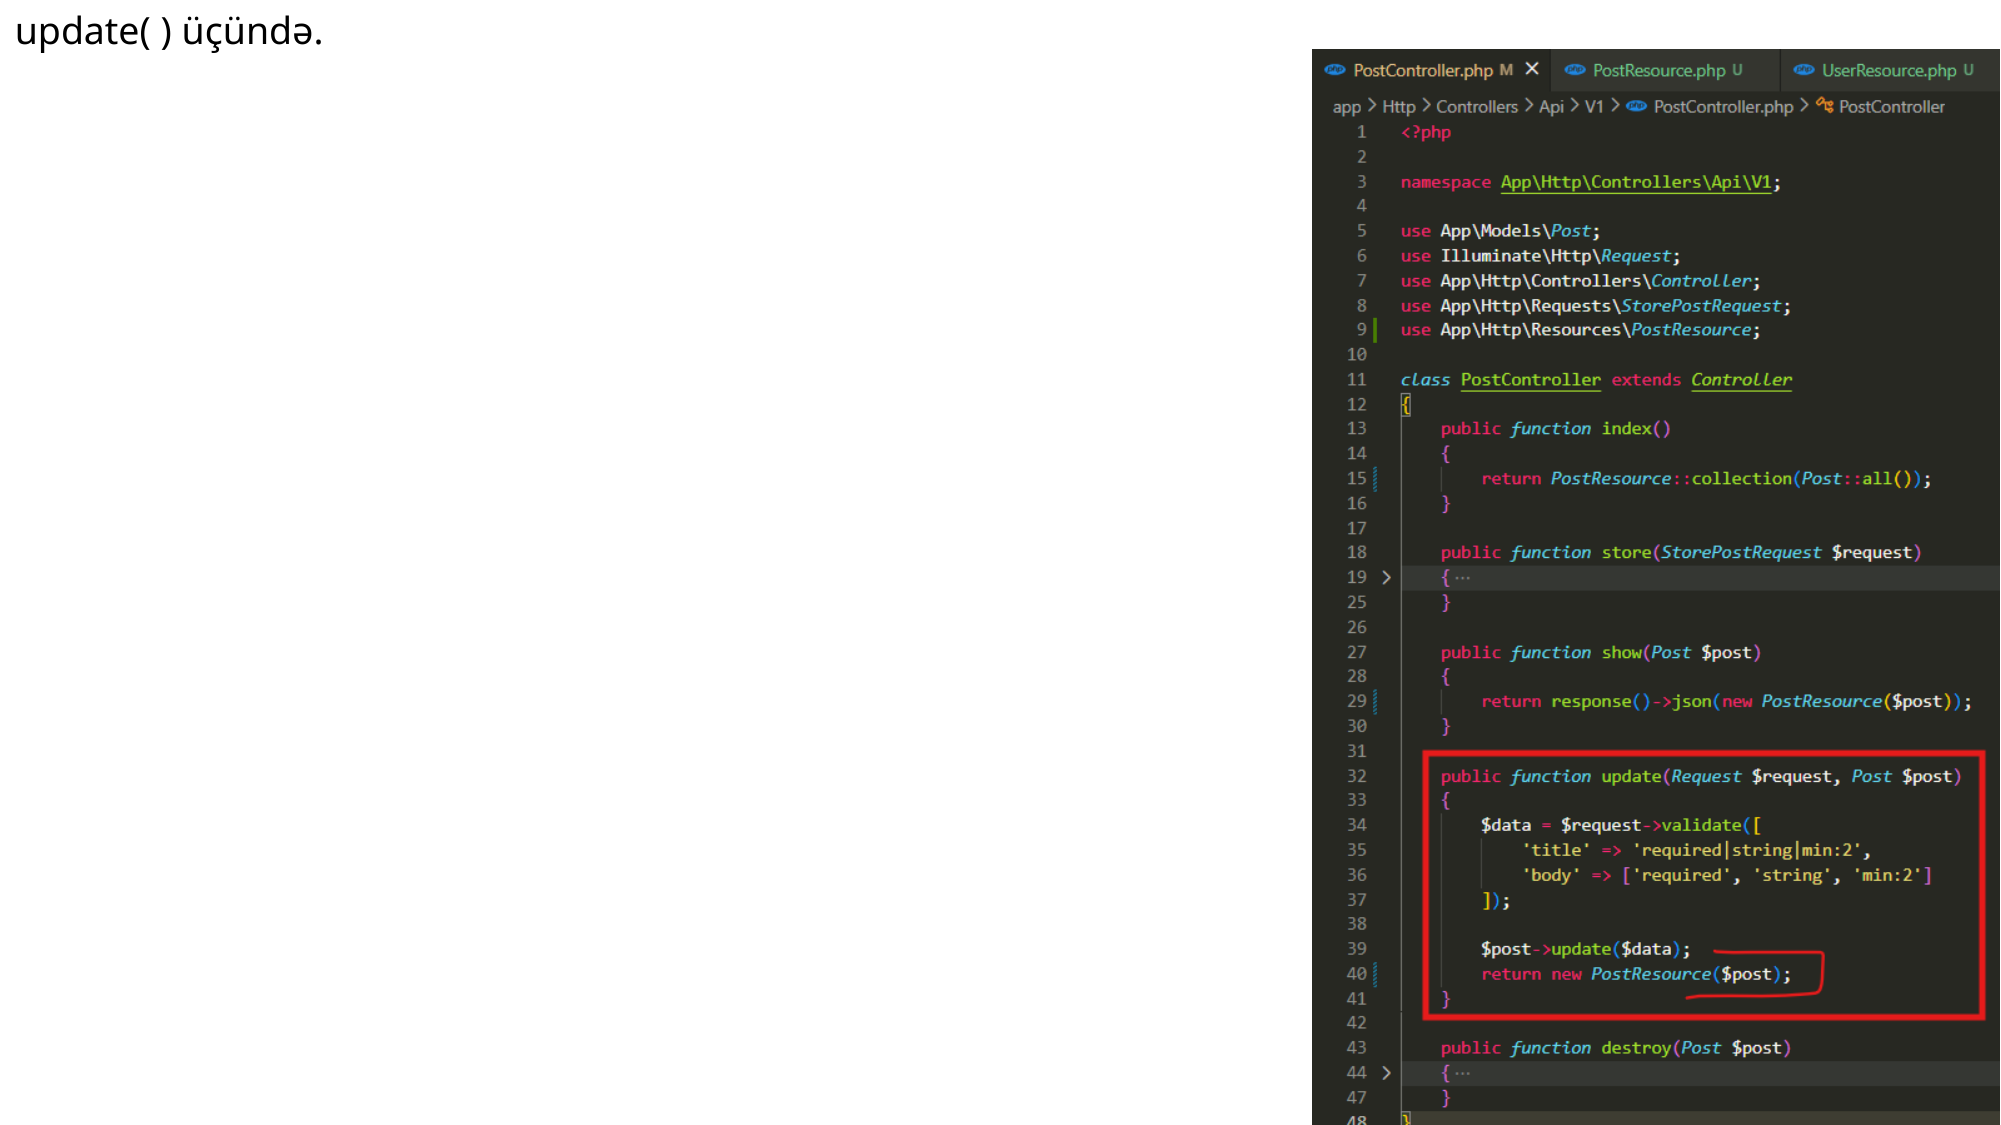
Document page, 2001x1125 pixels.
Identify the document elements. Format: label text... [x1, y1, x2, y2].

picture [1311, 49, 2000, 1125]
text_box update( ) üçündə. [0, 0, 2000, 60]
